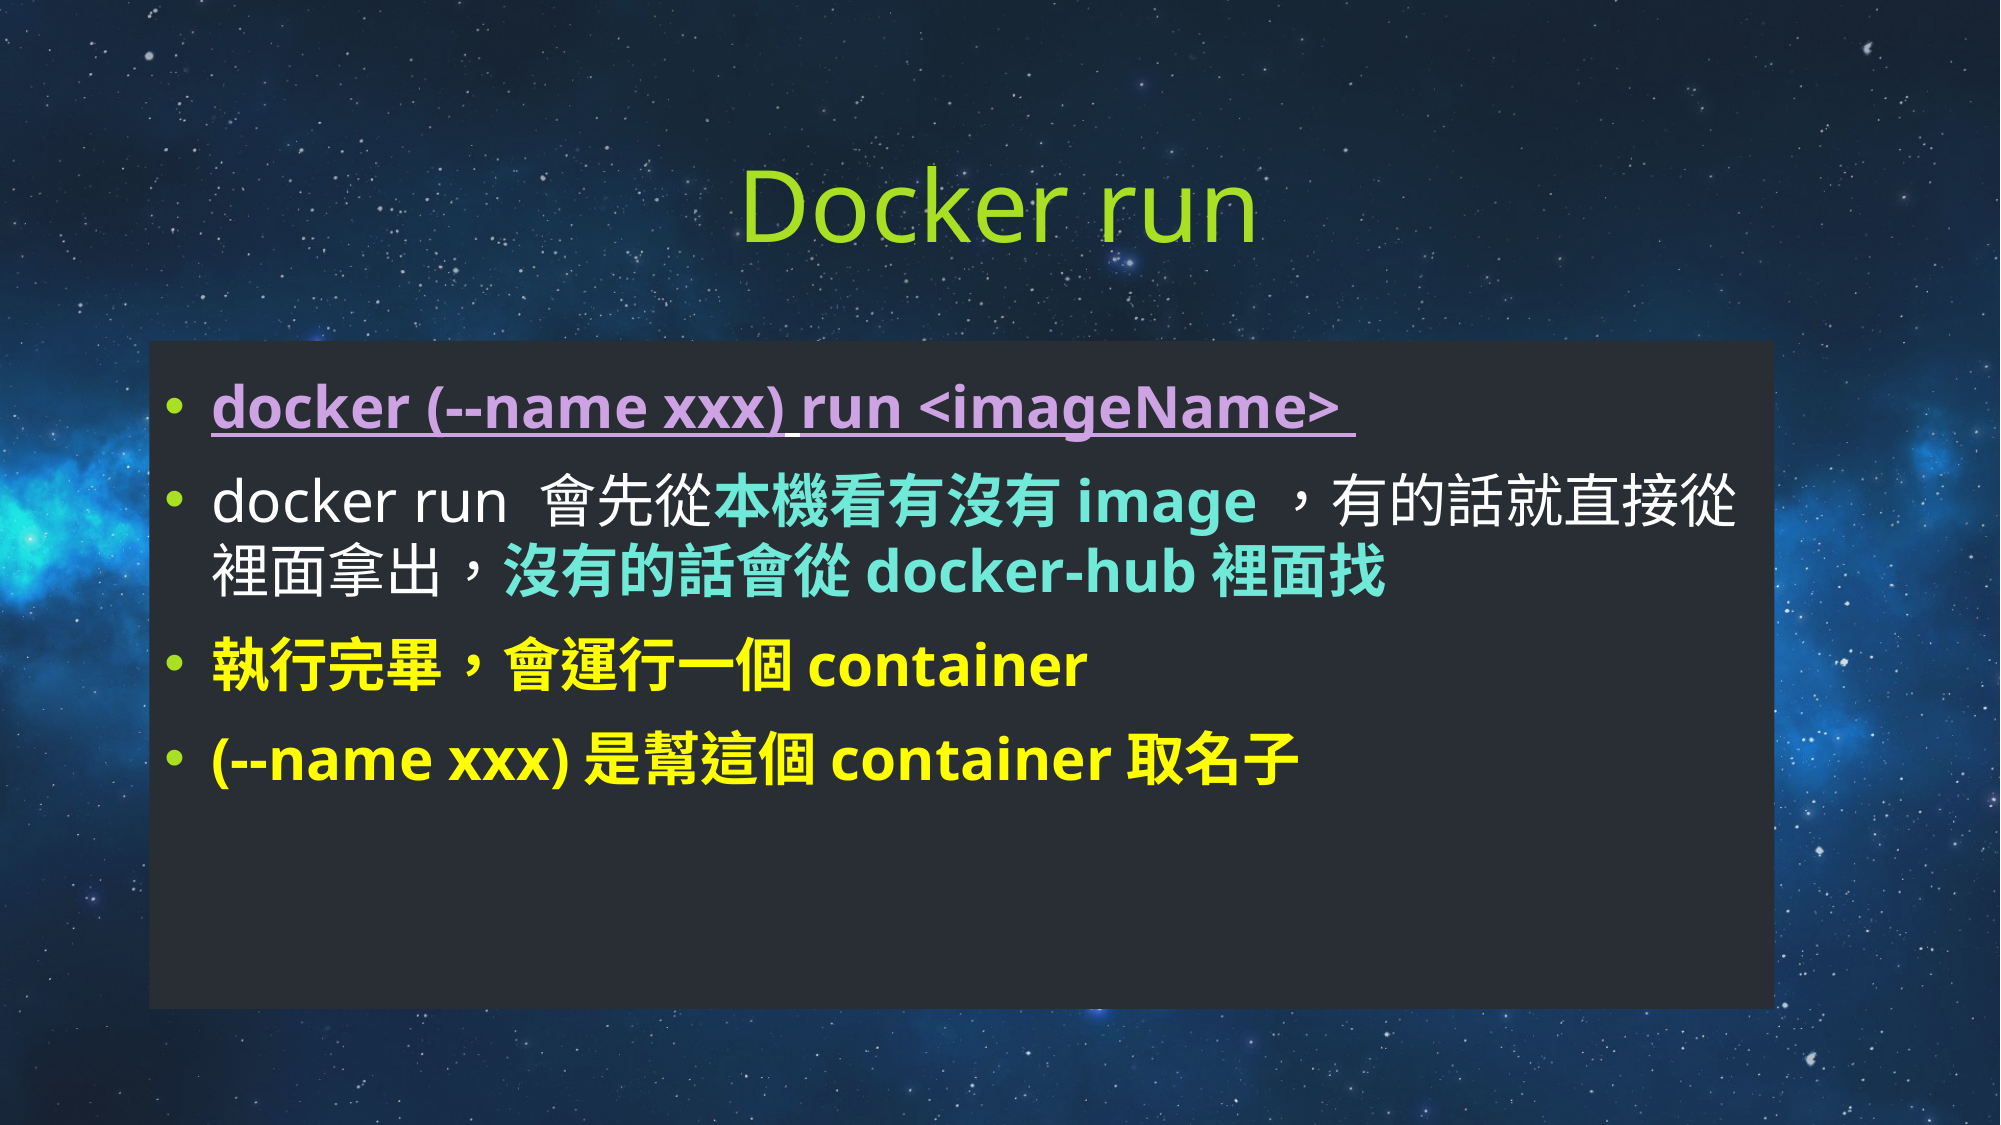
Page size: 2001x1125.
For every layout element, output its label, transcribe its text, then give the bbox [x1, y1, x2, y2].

list docker (--name xxx) run <imageName> docker run 會先從本機看有沒有image，有的話就直接從裡面拿出，沒有的話會從docker-hub裡面找 執行完畢，會運行一個container (--name xxx)是幫這個container取名子 [149, 340, 1775, 1009]
title Docker run [187, 46, 1813, 359]
